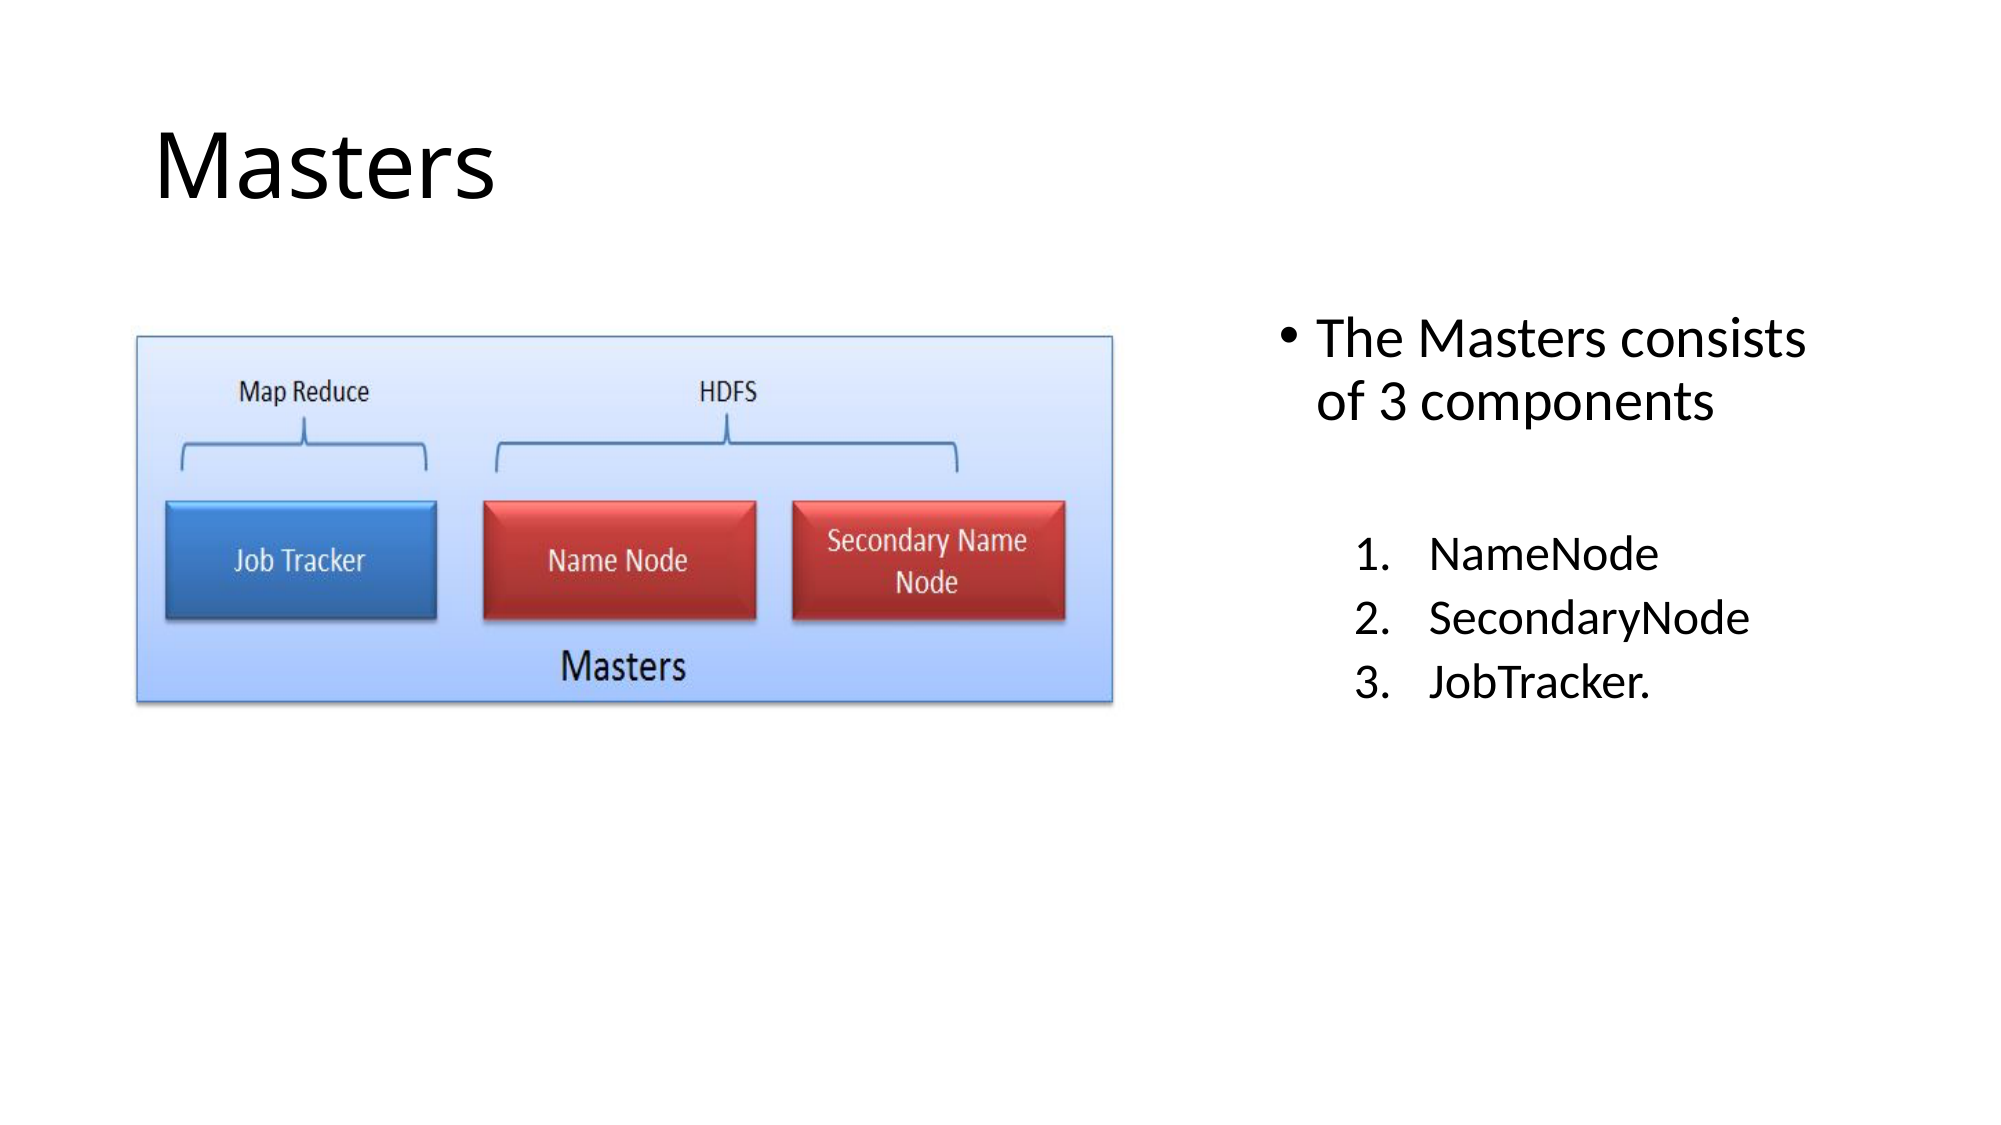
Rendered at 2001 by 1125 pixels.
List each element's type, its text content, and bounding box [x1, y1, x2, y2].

picture [109, 299, 1138, 733]
list The Masters consists of 3 components NameNode SecondaryNode JobTracker. [1263, 299, 1863, 1014]
title Masters [137, 59, 1863, 278]
